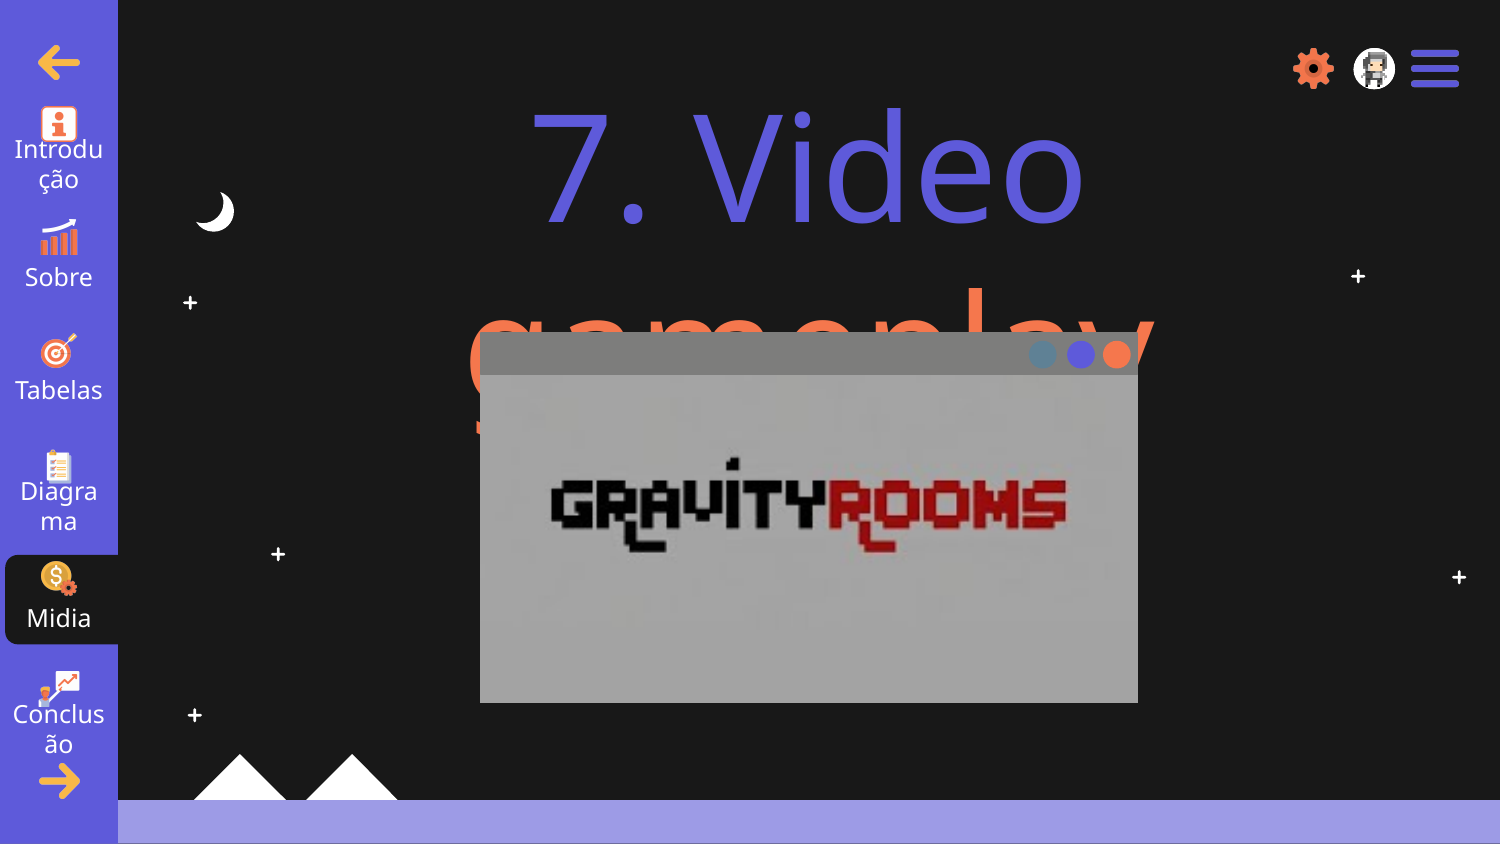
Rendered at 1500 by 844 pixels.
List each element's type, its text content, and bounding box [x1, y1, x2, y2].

text_box Sobre [11, 254, 107, 299]
text_box Conclusão [11, 706, 107, 750]
text_box Introdução [11, 141, 107, 185]
picture [38, 44, 80, 81]
title 7. Video gameplay [297, 170, 1321, 334]
picture [480, 332, 1138, 703]
text_box Midia [11, 595, 107, 640]
picture [38, 106, 80, 142]
picture [38, 561, 80, 597]
picture [1411, 48, 1459, 89]
picture [38, 219, 80, 255]
picture [38, 449, 80, 485]
text_box Tabelas [11, 367, 107, 412]
picture [38, 332, 80, 369]
picture [1350, 48, 1398, 89]
picture [38, 671, 80, 707]
picture [38, 763, 80, 799]
text_box Diagrama [11, 483, 107, 528]
text_box [5, 554, 122, 645]
picture [1290, 48, 1337, 89]
